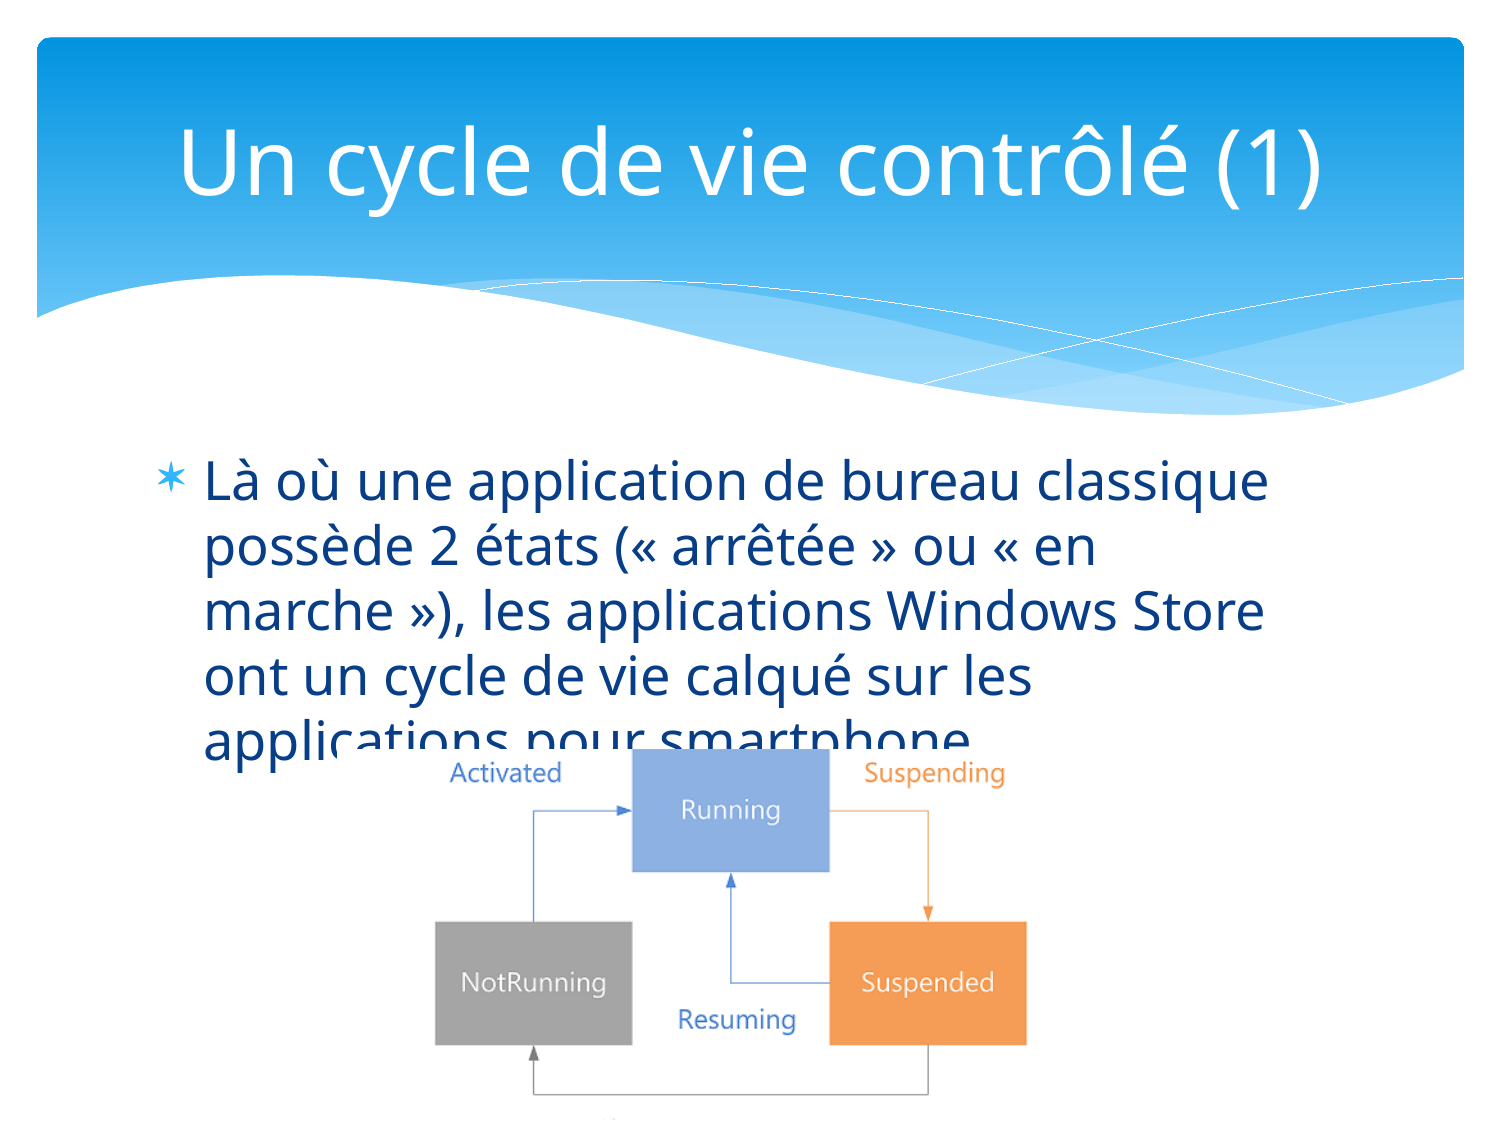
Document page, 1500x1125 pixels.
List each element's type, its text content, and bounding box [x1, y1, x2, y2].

title Un cycle de vie contrôlé (1) [75, 55, 1425, 261]
picture [337, 749, 1126, 1125]
list Là où une application de bureau classique possède 2 états (« arrêtée » ou « en marche »), les applications Windows Store ont un cycle de vie calqué sur les applications pour smartphone. [143, 438, 1359, 1005]
